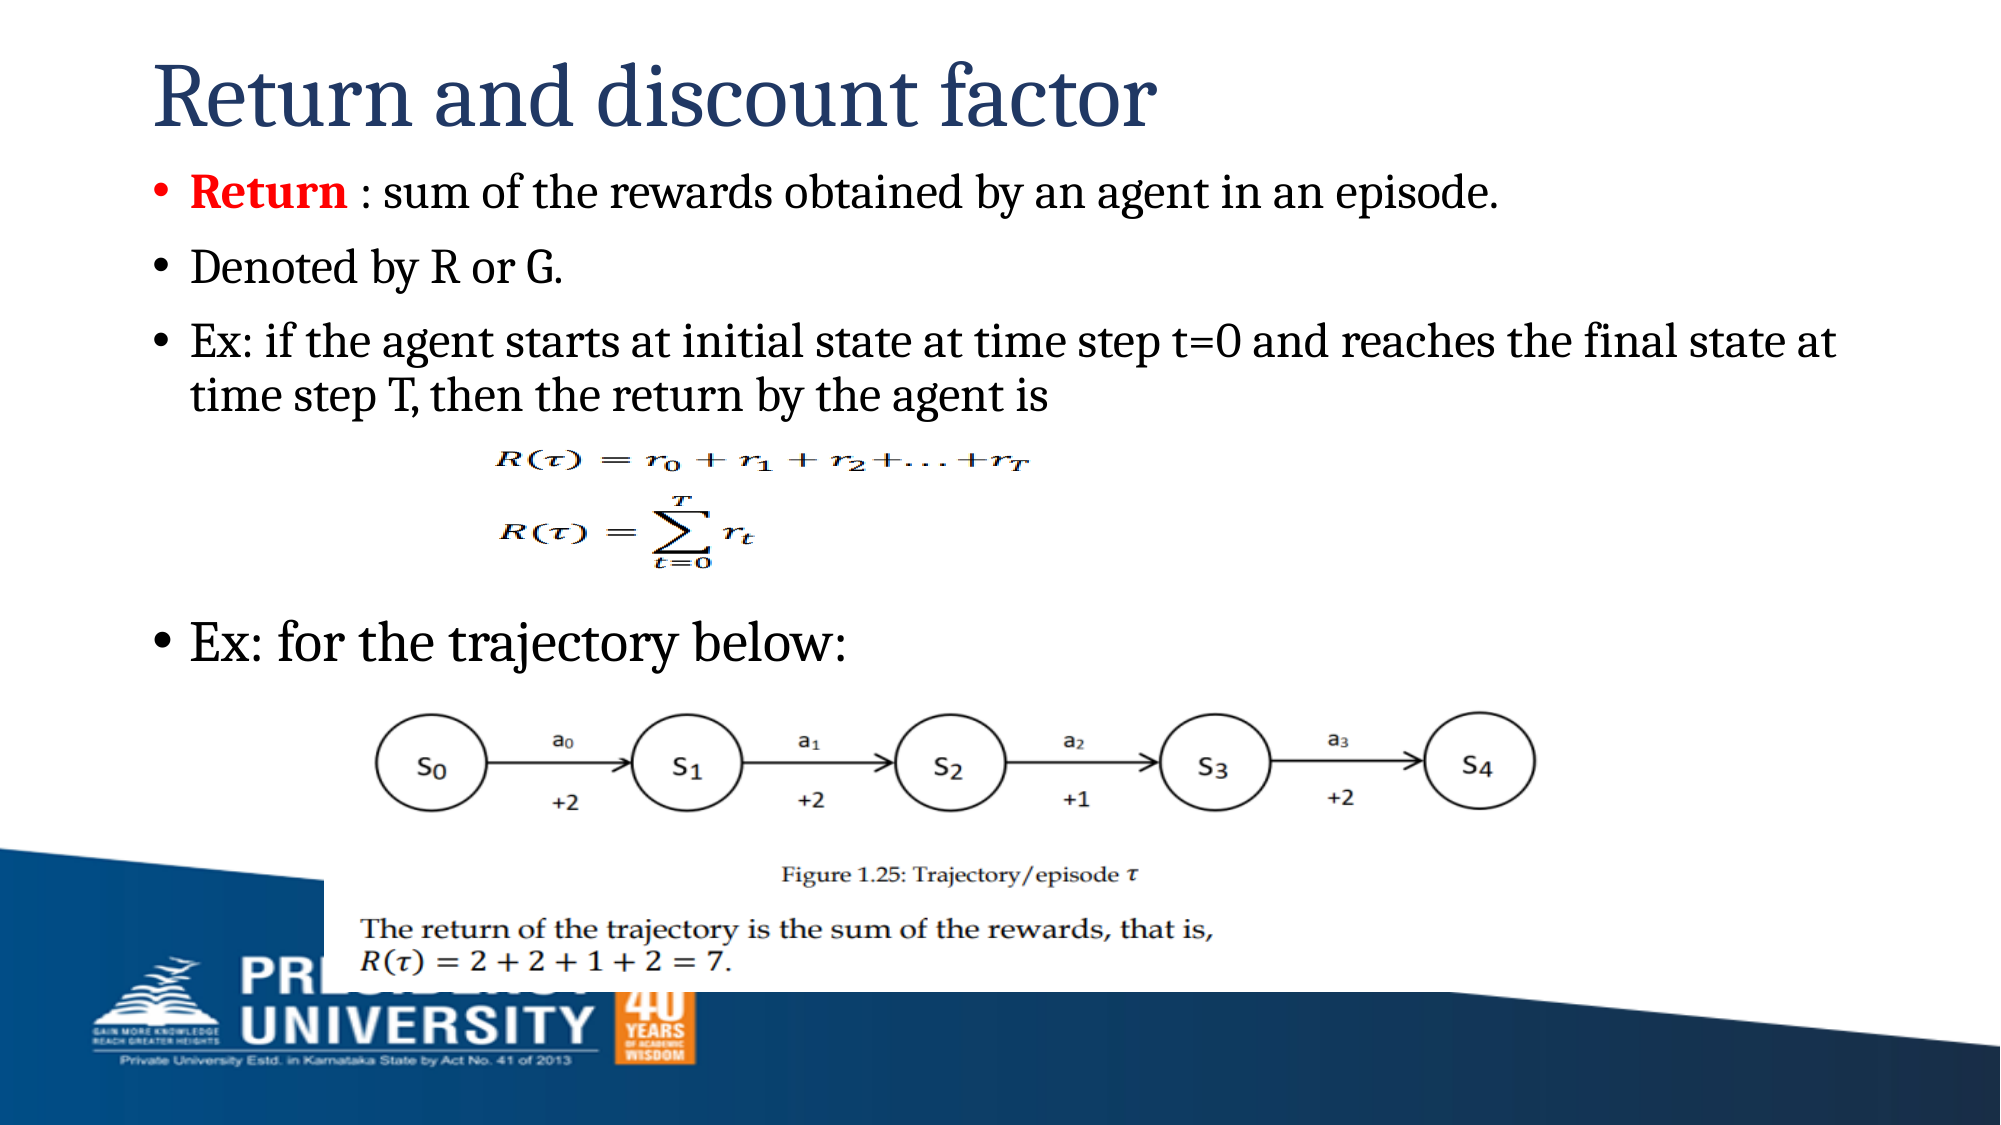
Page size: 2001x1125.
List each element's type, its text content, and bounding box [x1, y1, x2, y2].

picture [0, 696, 2000, 1125]
list Return : sum of the rewards obtained by an agent in an episode. Denoted by R or G. Ex: if the agent starts at initial state at time step t=0 and reaches the final state at time step T, then the return by the agent is Ex: for the trajectory below: [137, 157, 1863, 851]
picture [457, 438, 1116, 570]
title Return and discount factor [137, 51, 1863, 143]
